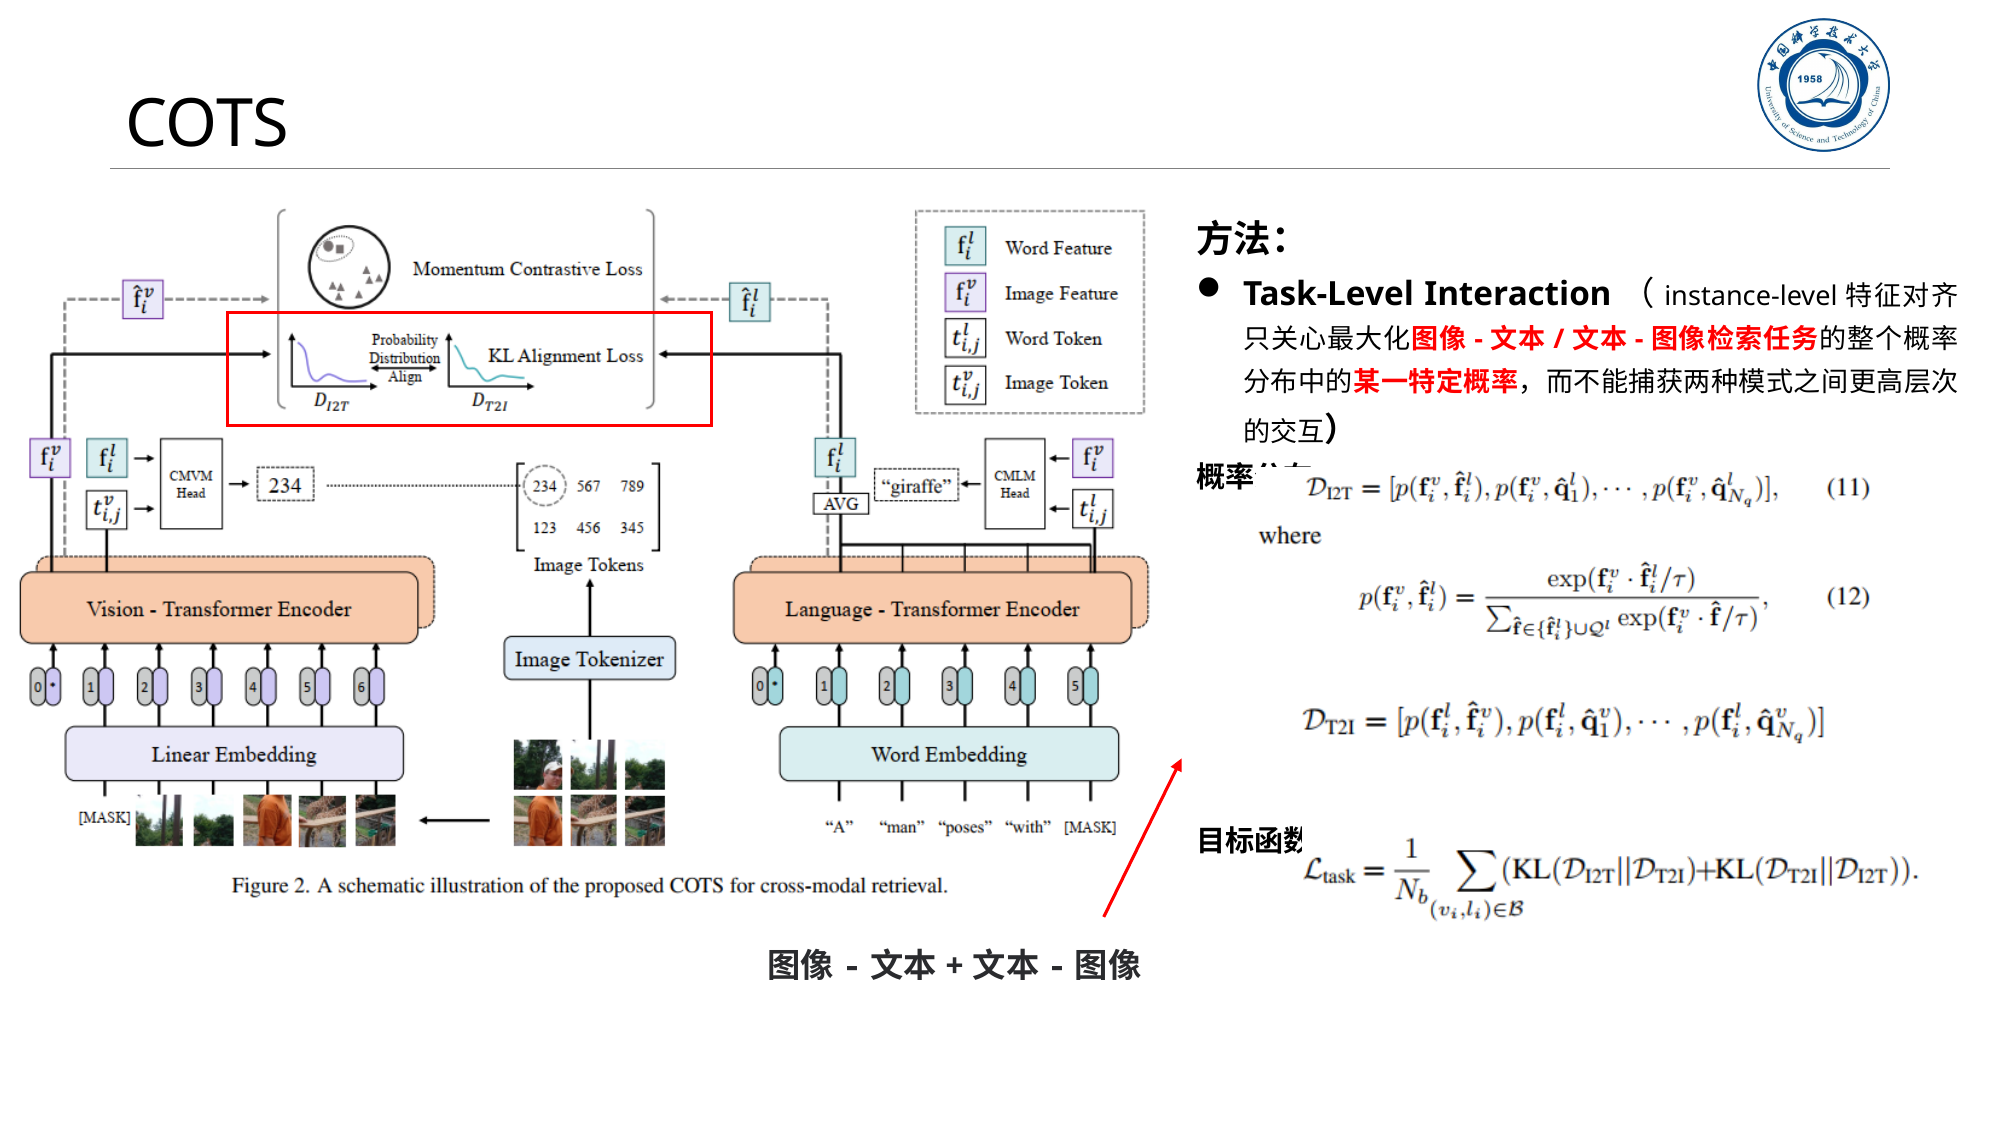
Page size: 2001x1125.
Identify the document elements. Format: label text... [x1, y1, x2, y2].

picture [1256, 467, 1890, 641]
picture [1302, 821, 1926, 926]
title COTS [109, 0, 1890, 169]
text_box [1103, 758, 1182, 917]
picture [1756, 17, 1890, 152]
picture [15, 202, 1158, 906]
text_box 方法： Task-Level Interaction（instance-level特征对齐只关心最大化图像-文本/文本-图像检索任务的整个概率分布中的某一特定概率，而不能捕获两种模式之间更高层次的交互） 概率分布： 目标函数： [1181, 194, 1974, 1020]
text_box 图像-文本+文本-图像 [752, 937, 1157, 992]
picture [1302, 698, 1827, 745]
